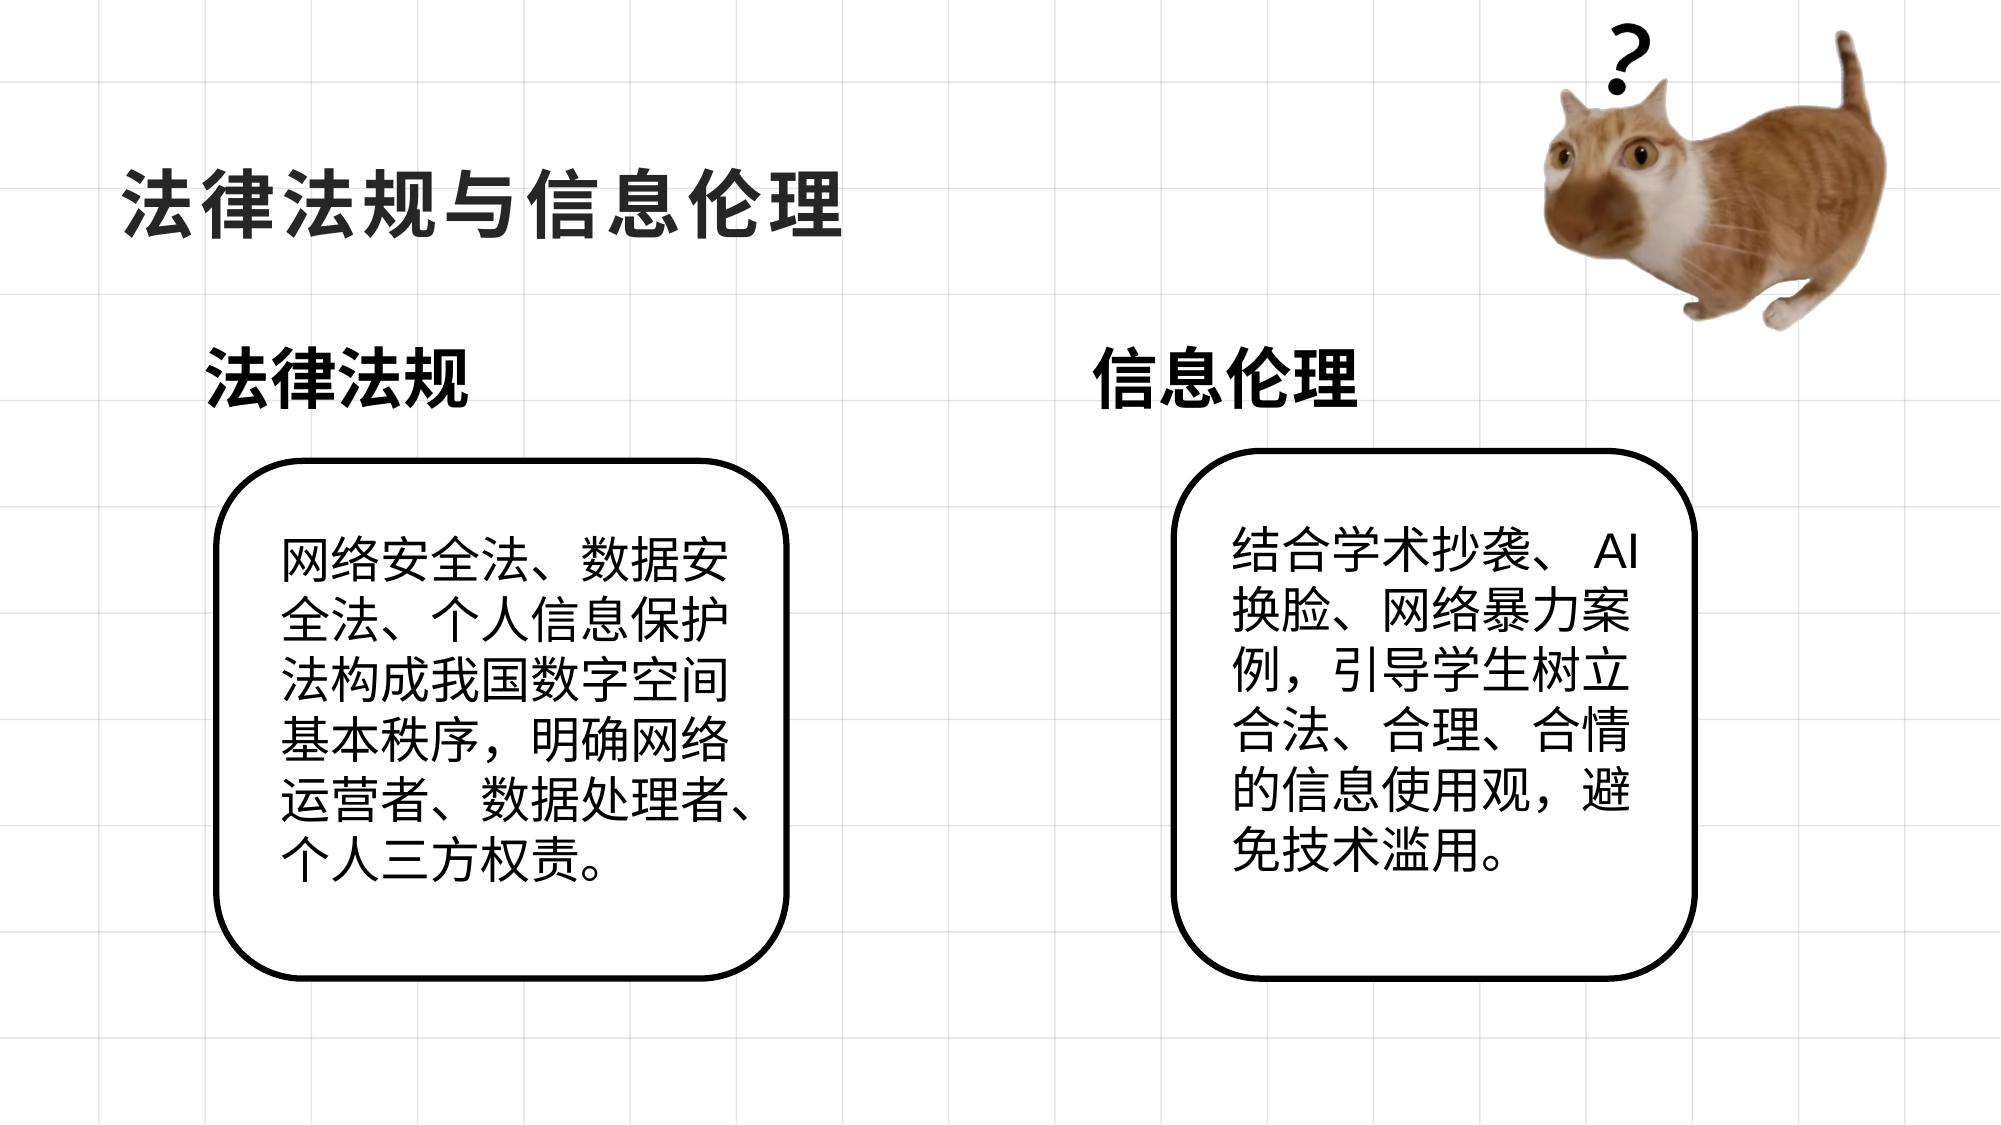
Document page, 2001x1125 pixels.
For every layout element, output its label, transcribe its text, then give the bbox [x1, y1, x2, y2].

picture [1534, 0, 1894, 392]
text_box 结合学术抄袭、AI换脸、网络暴力案例，引导学生树立合法、合理、合情的信息使用观，避免技术滥用。 [1216, 511, 1671, 931]
text_box [1172, 449, 1696, 980]
text_box 信息伦理 [1077, 329, 1391, 425]
text_box 法律法规与信息伦理 [104, 144, 883, 261]
text_box 法律法规 [188, 329, 513, 425]
text_box [215, 459, 784, 980]
text_box 网络安全法、数据安全法、个人信息保护法构成我国数字空间基本秩序，明确网络运营者、数据处理者、个人三方权责。 [265, 521, 787, 941]
